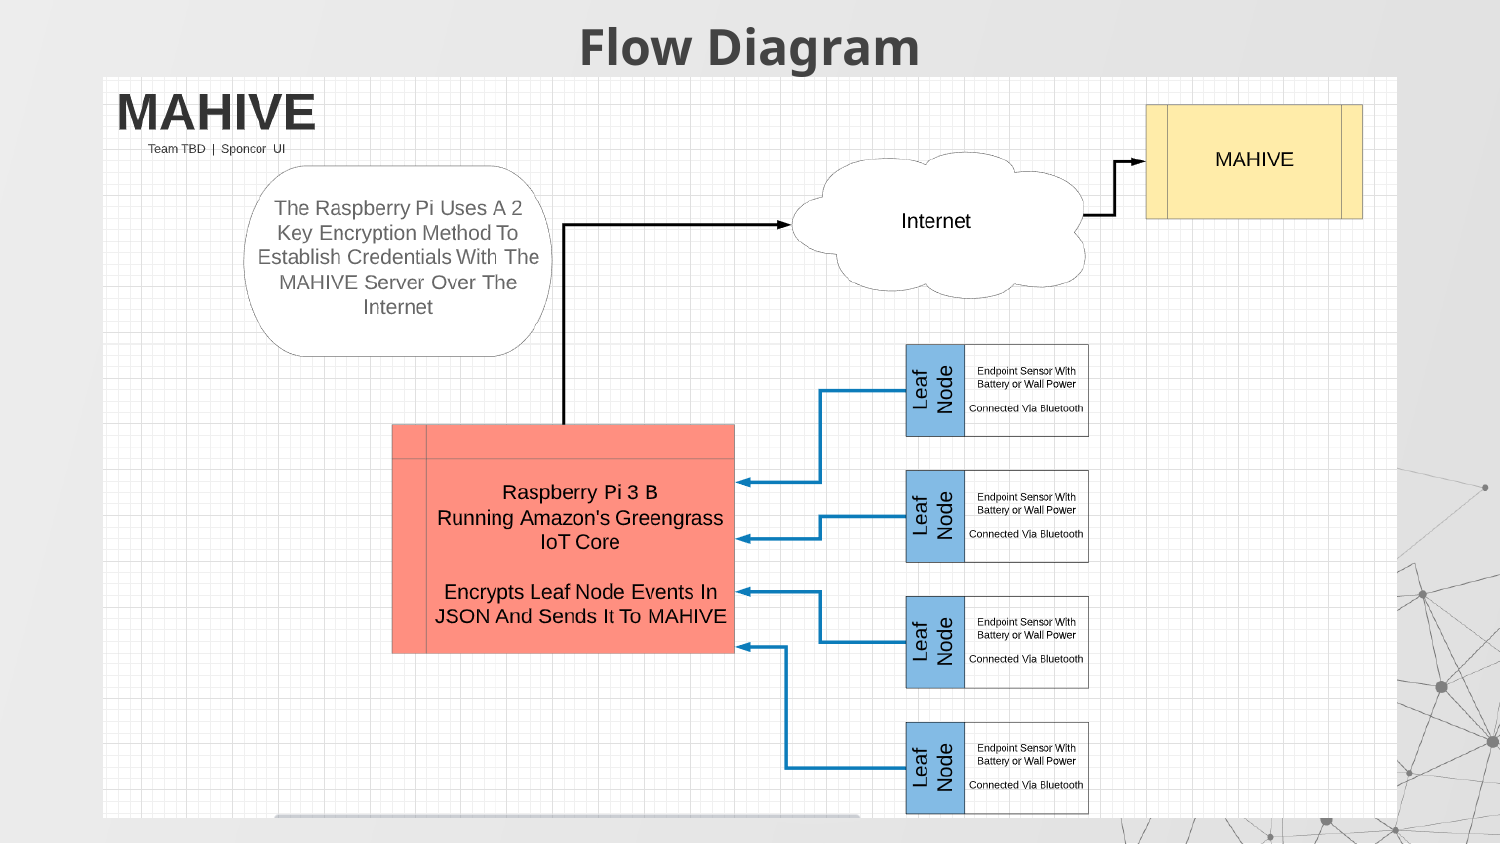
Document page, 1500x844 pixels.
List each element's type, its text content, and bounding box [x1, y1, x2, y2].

title Flow Diagram [322, 0, 1178, 76]
picture [0, 0, 1500, 844]
